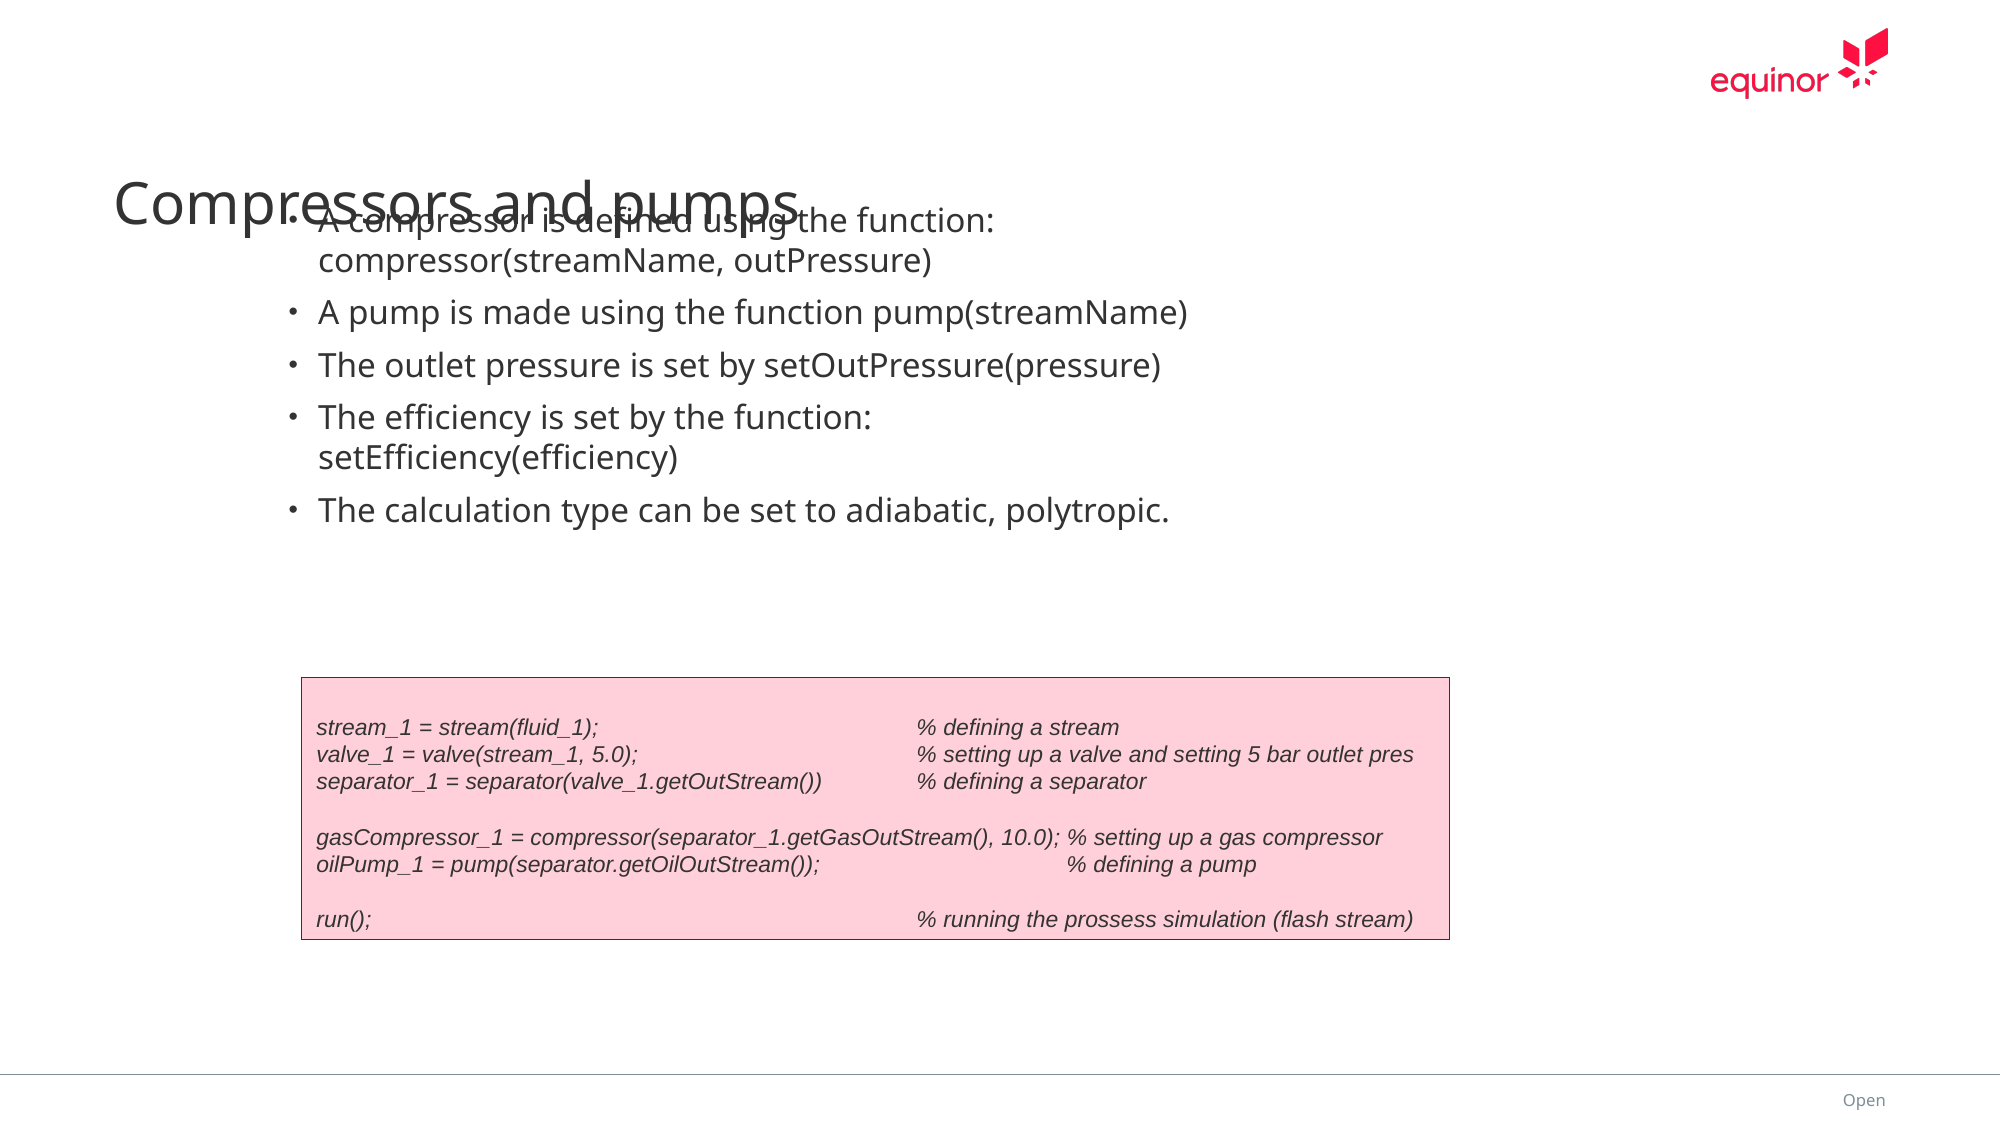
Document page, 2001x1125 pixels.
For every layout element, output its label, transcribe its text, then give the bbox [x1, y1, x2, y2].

list A compressor is defined using the function: compressor(streamName, outPressure) A pump is made using the function pump(streamName) The outlet pressure is set by setOutPressure(pressure) The efficiency is set by the function: setEfficiency(efficiency) The calculation type can be set to adiabatic, polytropic. [288, 199, 1706, 908]
text_box stream_1 = stream(fluid_1); % defining a stream valve_1 = valve(stream_1, 5.0); % setting up a valve and setting 5 bar outlet pres separator_1 = separator(valve_1.getOutStream()) % defining a separator gasCompressor_1 = compressor(separator_1.getGasOutStream(), 10.0); % setting up a gas compressor oilPump_1 = pump(separator.getOilOutStream()); % defining a pump run(); % running the prossess simulation (flash stream) [301, 677, 1450, 940]
picture [1711, 28, 1888, 99]
title Compressors and pumps [114, 131, 1886, 321]
